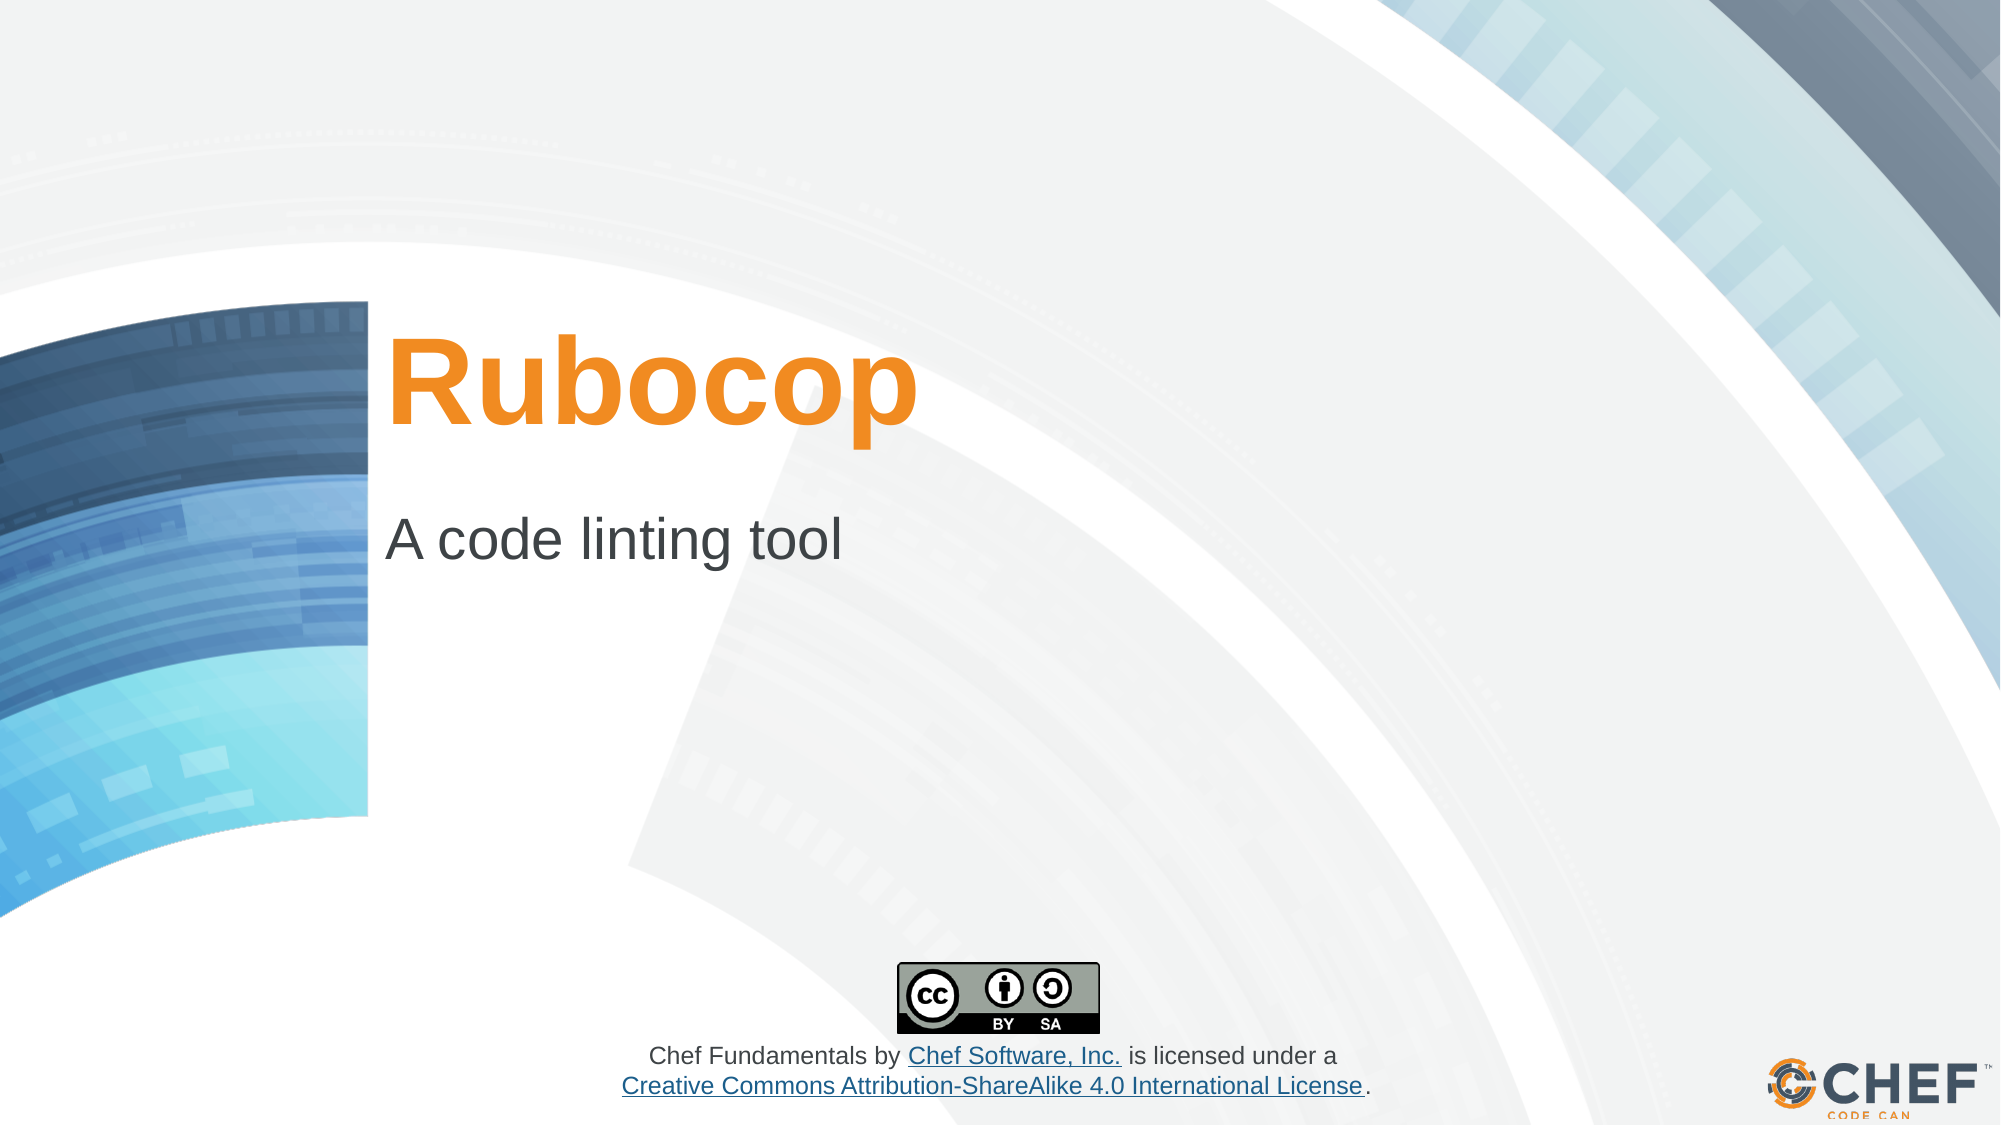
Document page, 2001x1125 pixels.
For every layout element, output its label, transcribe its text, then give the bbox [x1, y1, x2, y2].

title Rubocop [370, 302, 1721, 468]
picture [0, 0, 2001, 1125]
subtitle A code linting tool [370, 494, 1721, 590]
